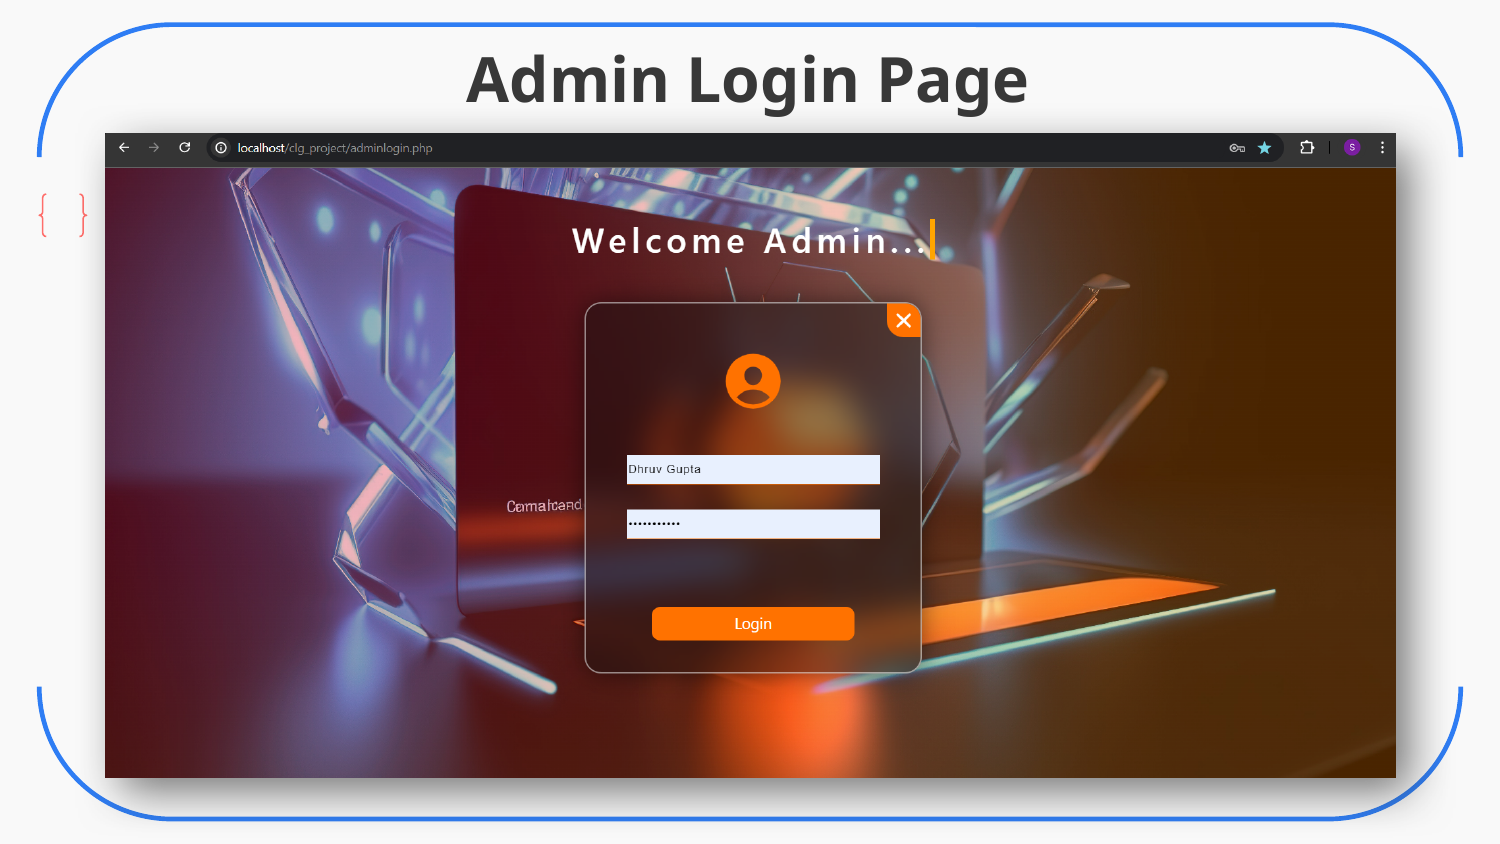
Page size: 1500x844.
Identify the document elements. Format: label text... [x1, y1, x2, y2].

picture [105, 133, 1396, 778]
title Admin Login Page [115, 25, 1381, 120]
